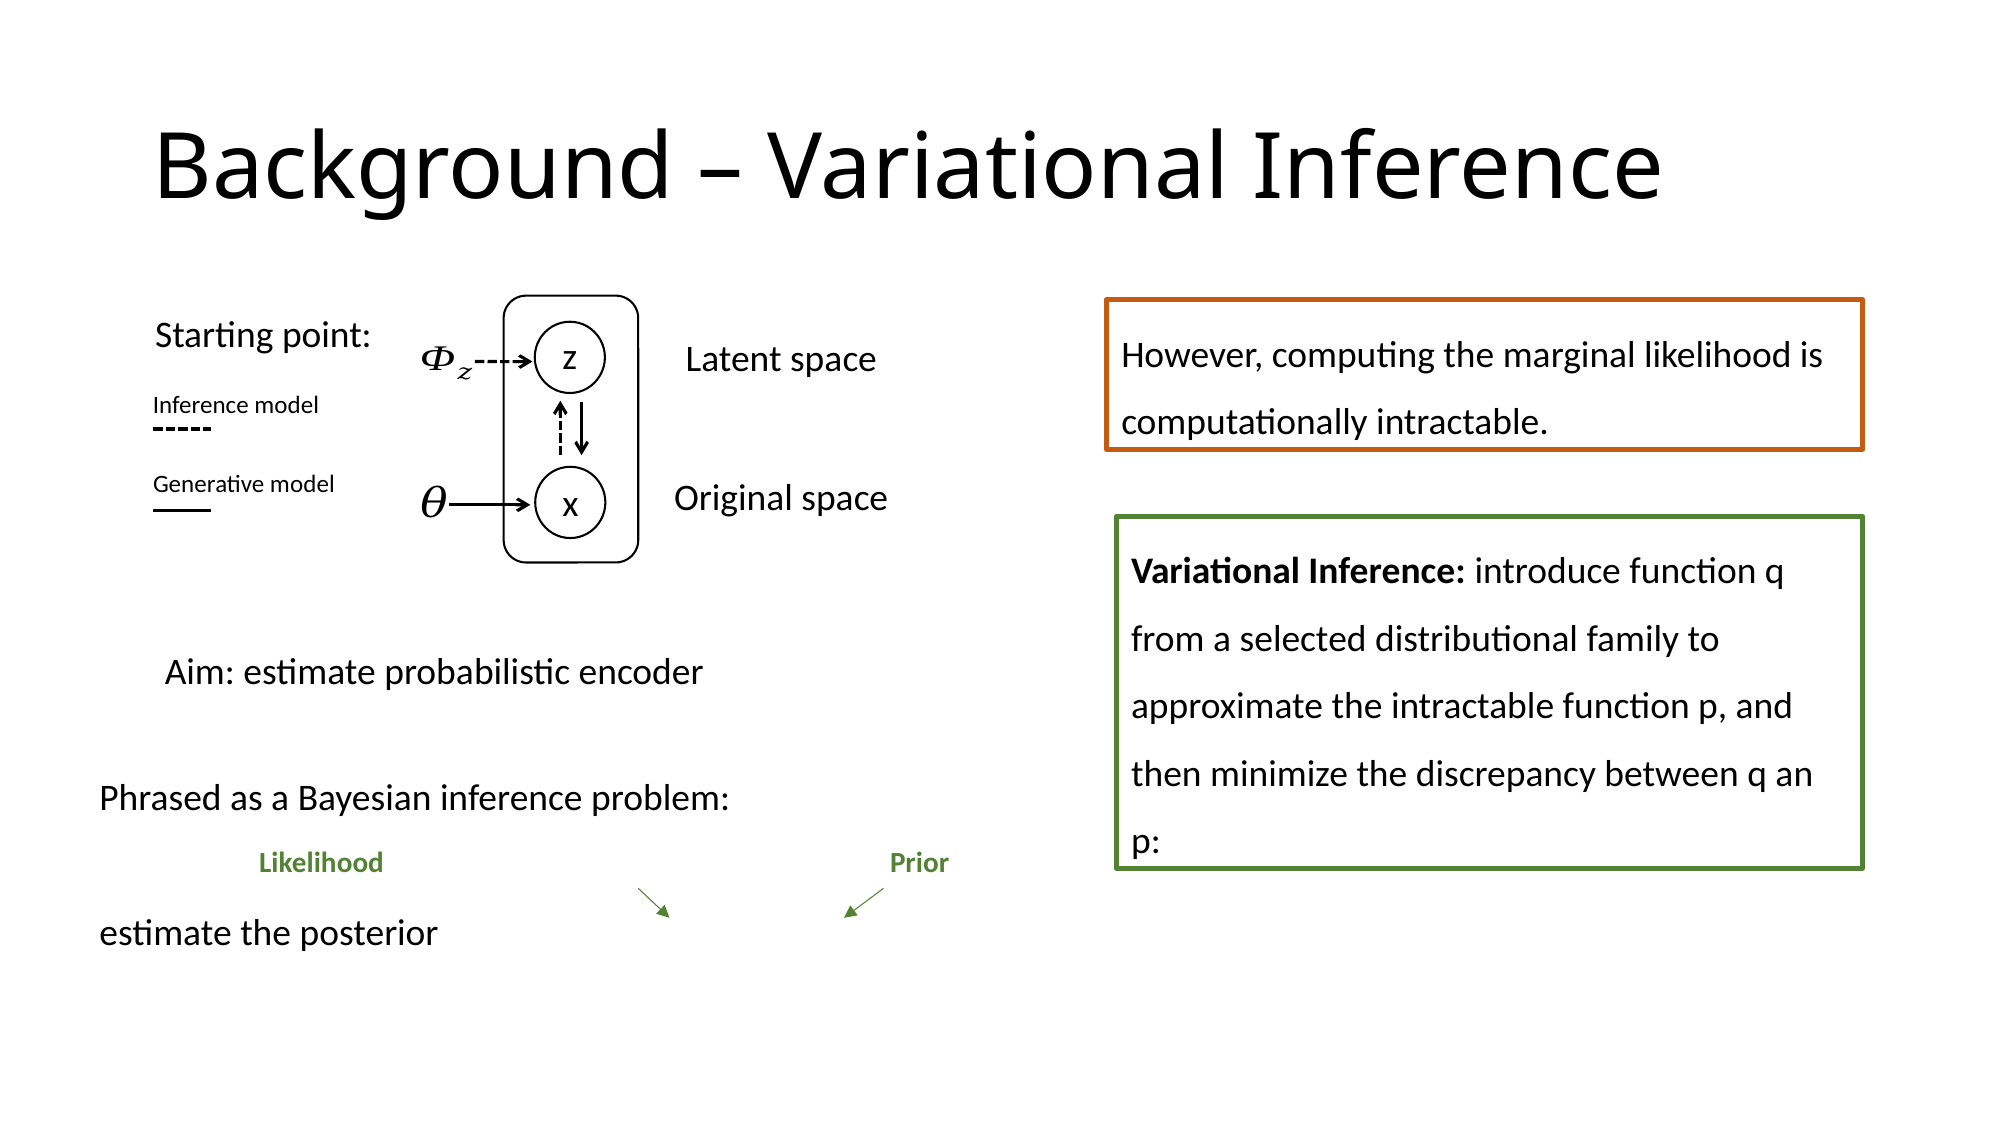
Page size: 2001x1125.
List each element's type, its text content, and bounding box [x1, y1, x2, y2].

text_box Starting point: [140, 302, 387, 363]
title Background – Variational Inference [137, 59, 1863, 278]
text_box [781, 835, 1065, 918]
text_box Original space [659, 466, 904, 526]
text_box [244, 818, 830, 918]
text_box Inference model [138, 380, 335, 426]
text_box Generative model [138, 460, 351, 505]
text_box [502, 294, 640, 564]
text_box However, computing the marginal likelihood is computationally intractable. [1106, 299, 1863, 450]
text_box Latent space [670, 326, 893, 387]
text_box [534, 321, 606, 538]
